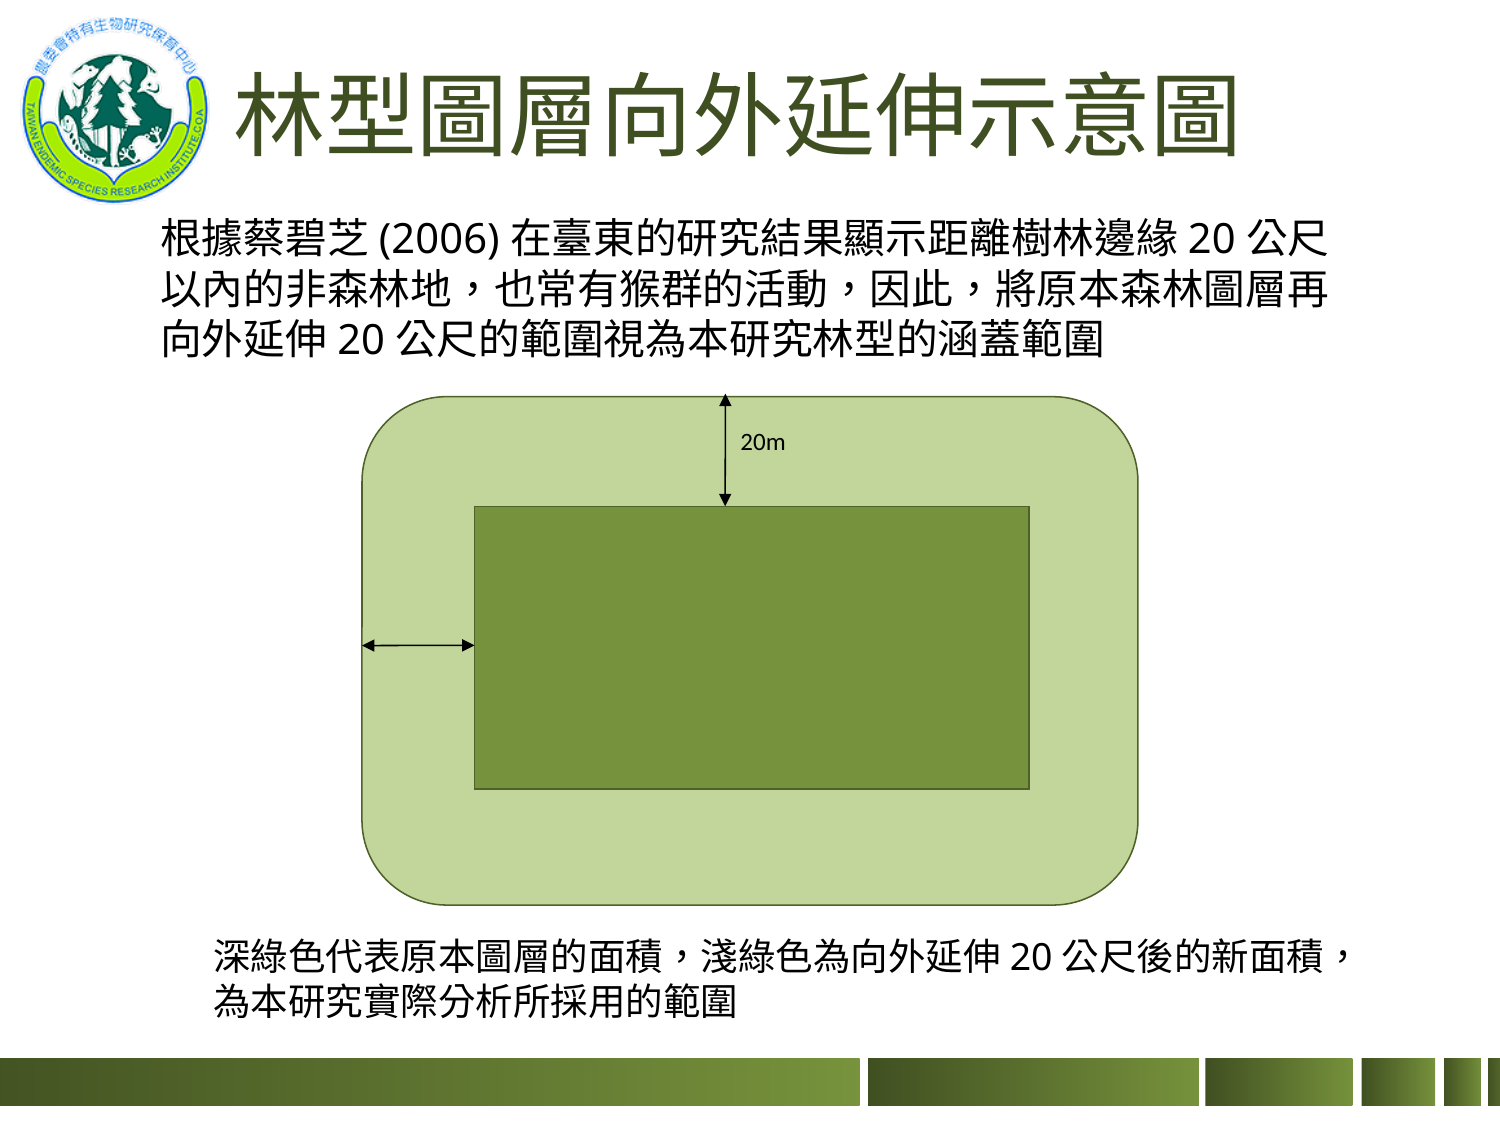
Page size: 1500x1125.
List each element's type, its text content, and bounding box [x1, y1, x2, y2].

picture [17, 17, 211, 207]
text_box 根據蔡碧芝(2006)在臺東的研究結果顯示距離樹林邊緣20公尺以內的非森林地，也常有猴群的活動，因此，將原本森林圖層再向外延伸20公尺的範圍視為本研究林型的涵蓋範圍 [145, 204, 1358, 370]
text_box 深綠色代表原本圖層的面積，淺綠色為向外延伸20公尺後的新面積，為本研究實際分析所採用的範圍 [198, 925, 1372, 1030]
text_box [361, 393, 1139, 906]
title 林型圖層向外延伸示意圖 [218, 19, 1480, 207]
